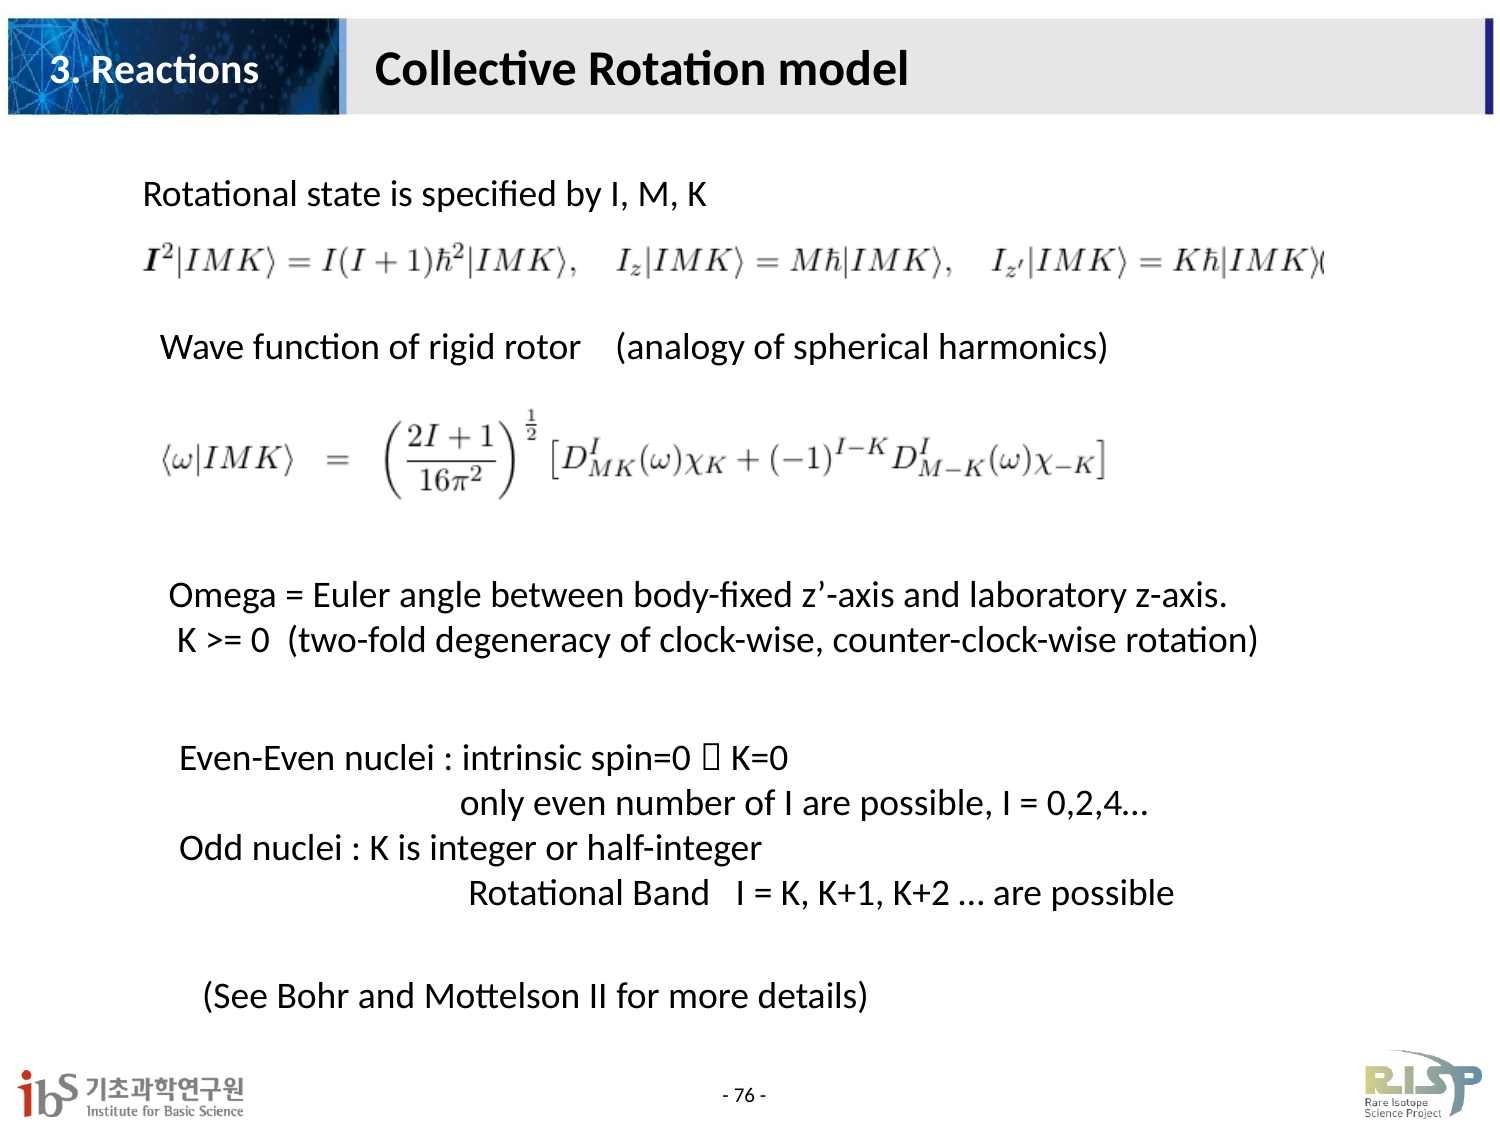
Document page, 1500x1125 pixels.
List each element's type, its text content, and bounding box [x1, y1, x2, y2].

text_box (See Bohr and Mottelson II for more details) [187, 964, 885, 1024]
text_box Even-Even nuclei : intrinsic spin=0  K=0 only even number of I are possible, I = 0,2,4… Odd nuclei : K is integer or half-integer Rotational Band I = K, K+1, K+2 … are possible [164, 725, 1191, 921]
picture [17, 1070, 243, 1117]
picture [156, 385, 1117, 519]
text_box Wave function of rigid rotor (analogy of spherical harmonics) [145, 314, 1125, 375]
text_box Rotational state is specified by I, M, K [127, 161, 723, 221]
picture [135, 227, 1324, 293]
picture [2, 10, 1500, 130]
picture [1364, 1049, 1482, 1119]
text_box Omega = Euler angle between body-fixed z’-axis and laboratory z-axis. K >= 0 (two-fold degeneracy of clock-wise, counter-clock-wise rotation) [153, 562, 1275, 668]
